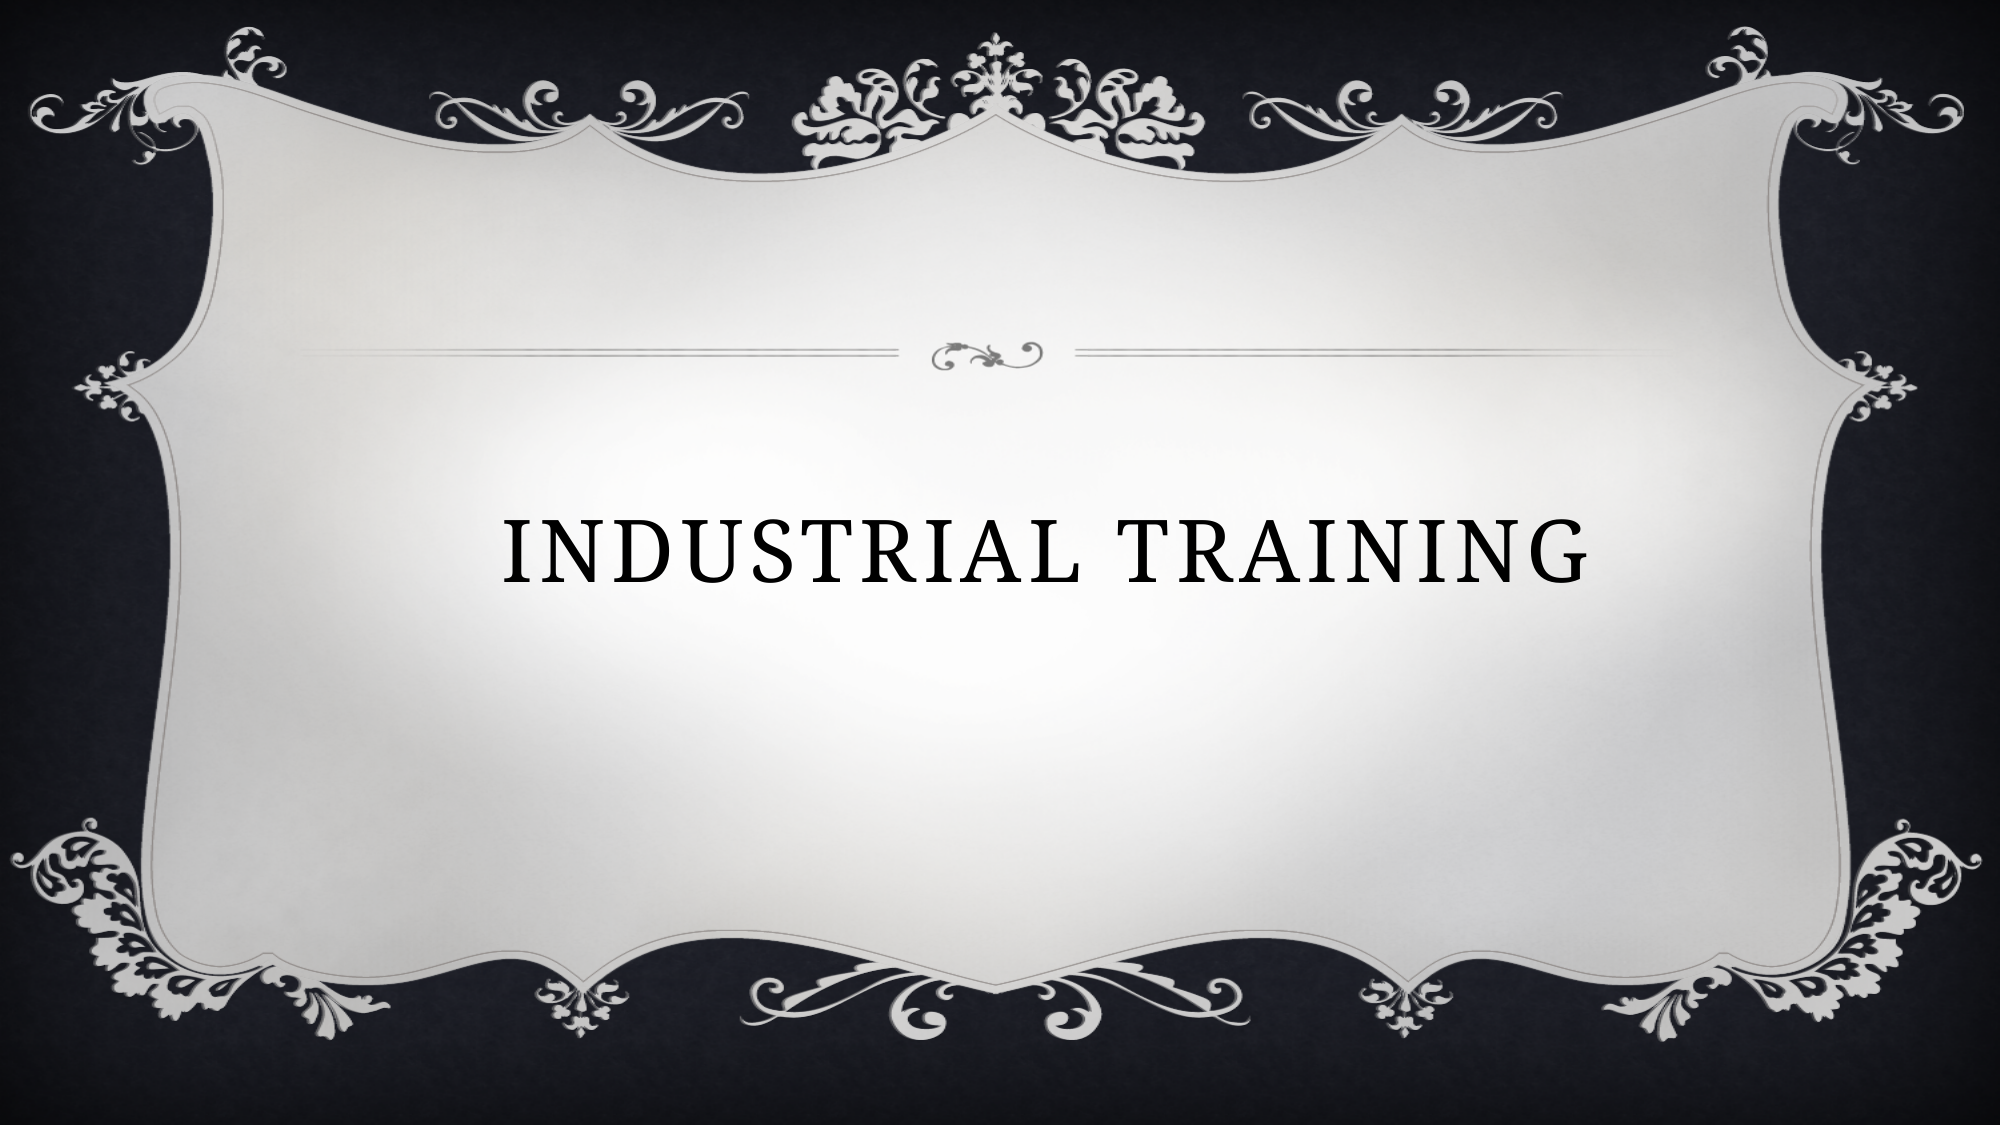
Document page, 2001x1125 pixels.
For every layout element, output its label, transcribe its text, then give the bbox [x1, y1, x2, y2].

title INDUSTRIAL TRAINING [407, 431, 1713, 608]
picture [0, 419, 2000, 1125]
picture [0, 0, 2000, 265]
